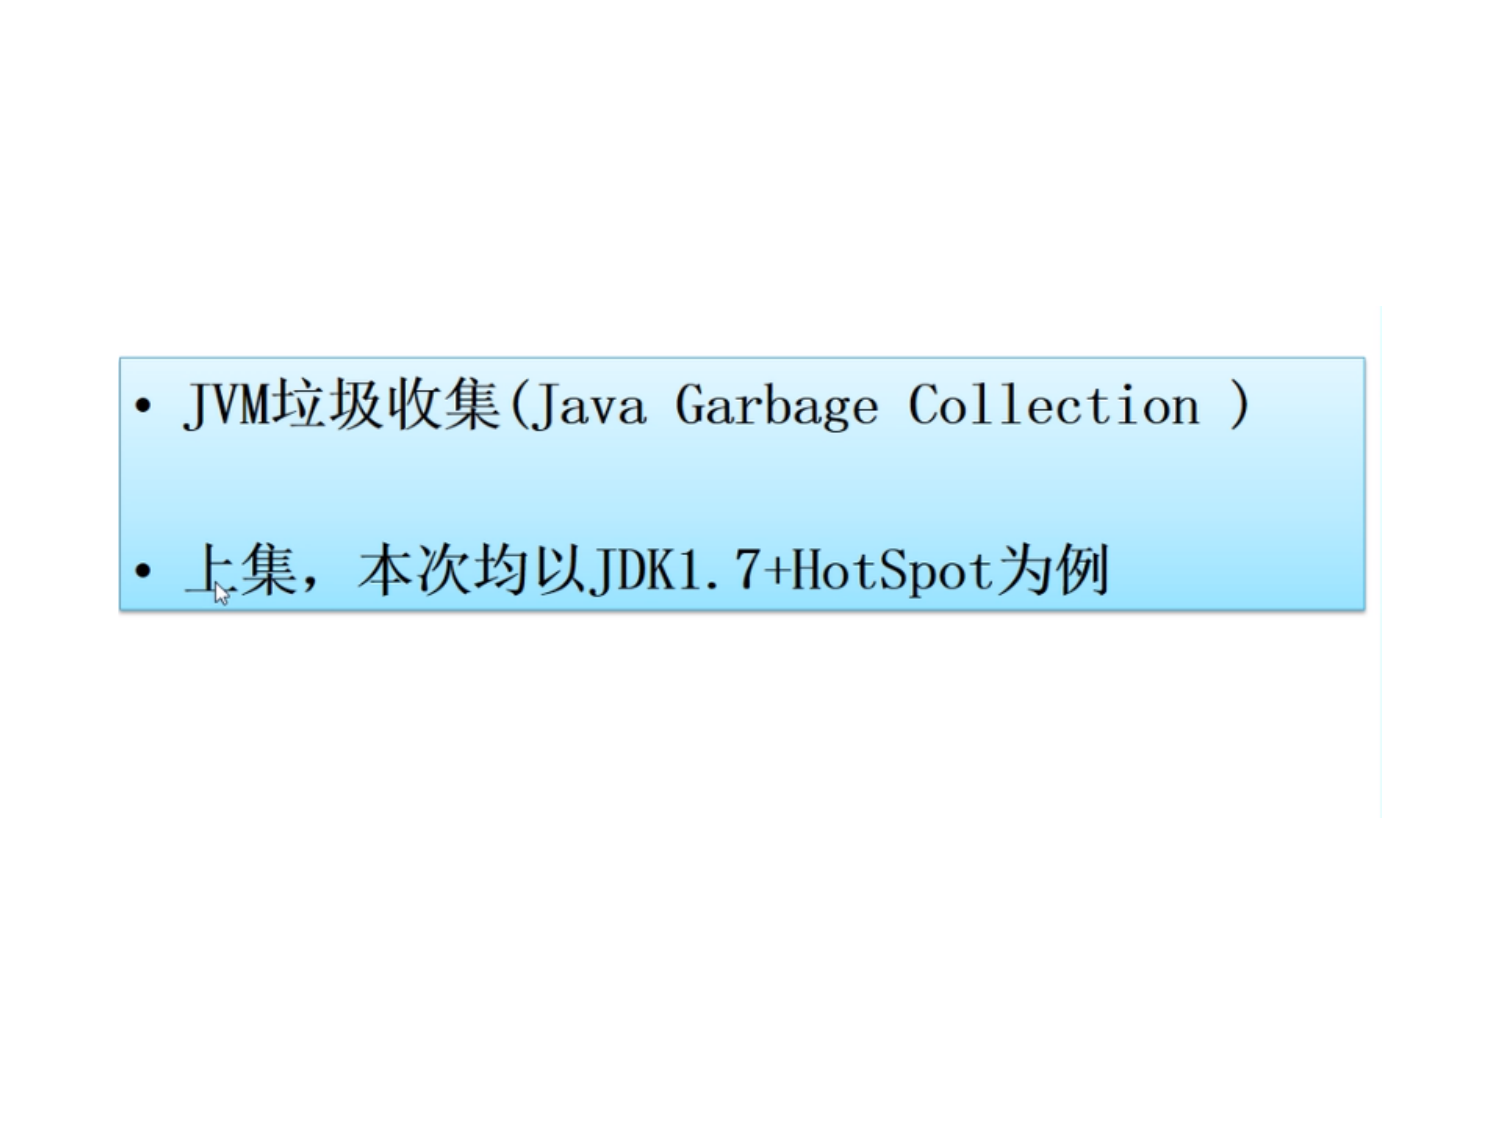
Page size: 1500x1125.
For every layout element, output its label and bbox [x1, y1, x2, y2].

picture [118, 306, 1382, 819]
